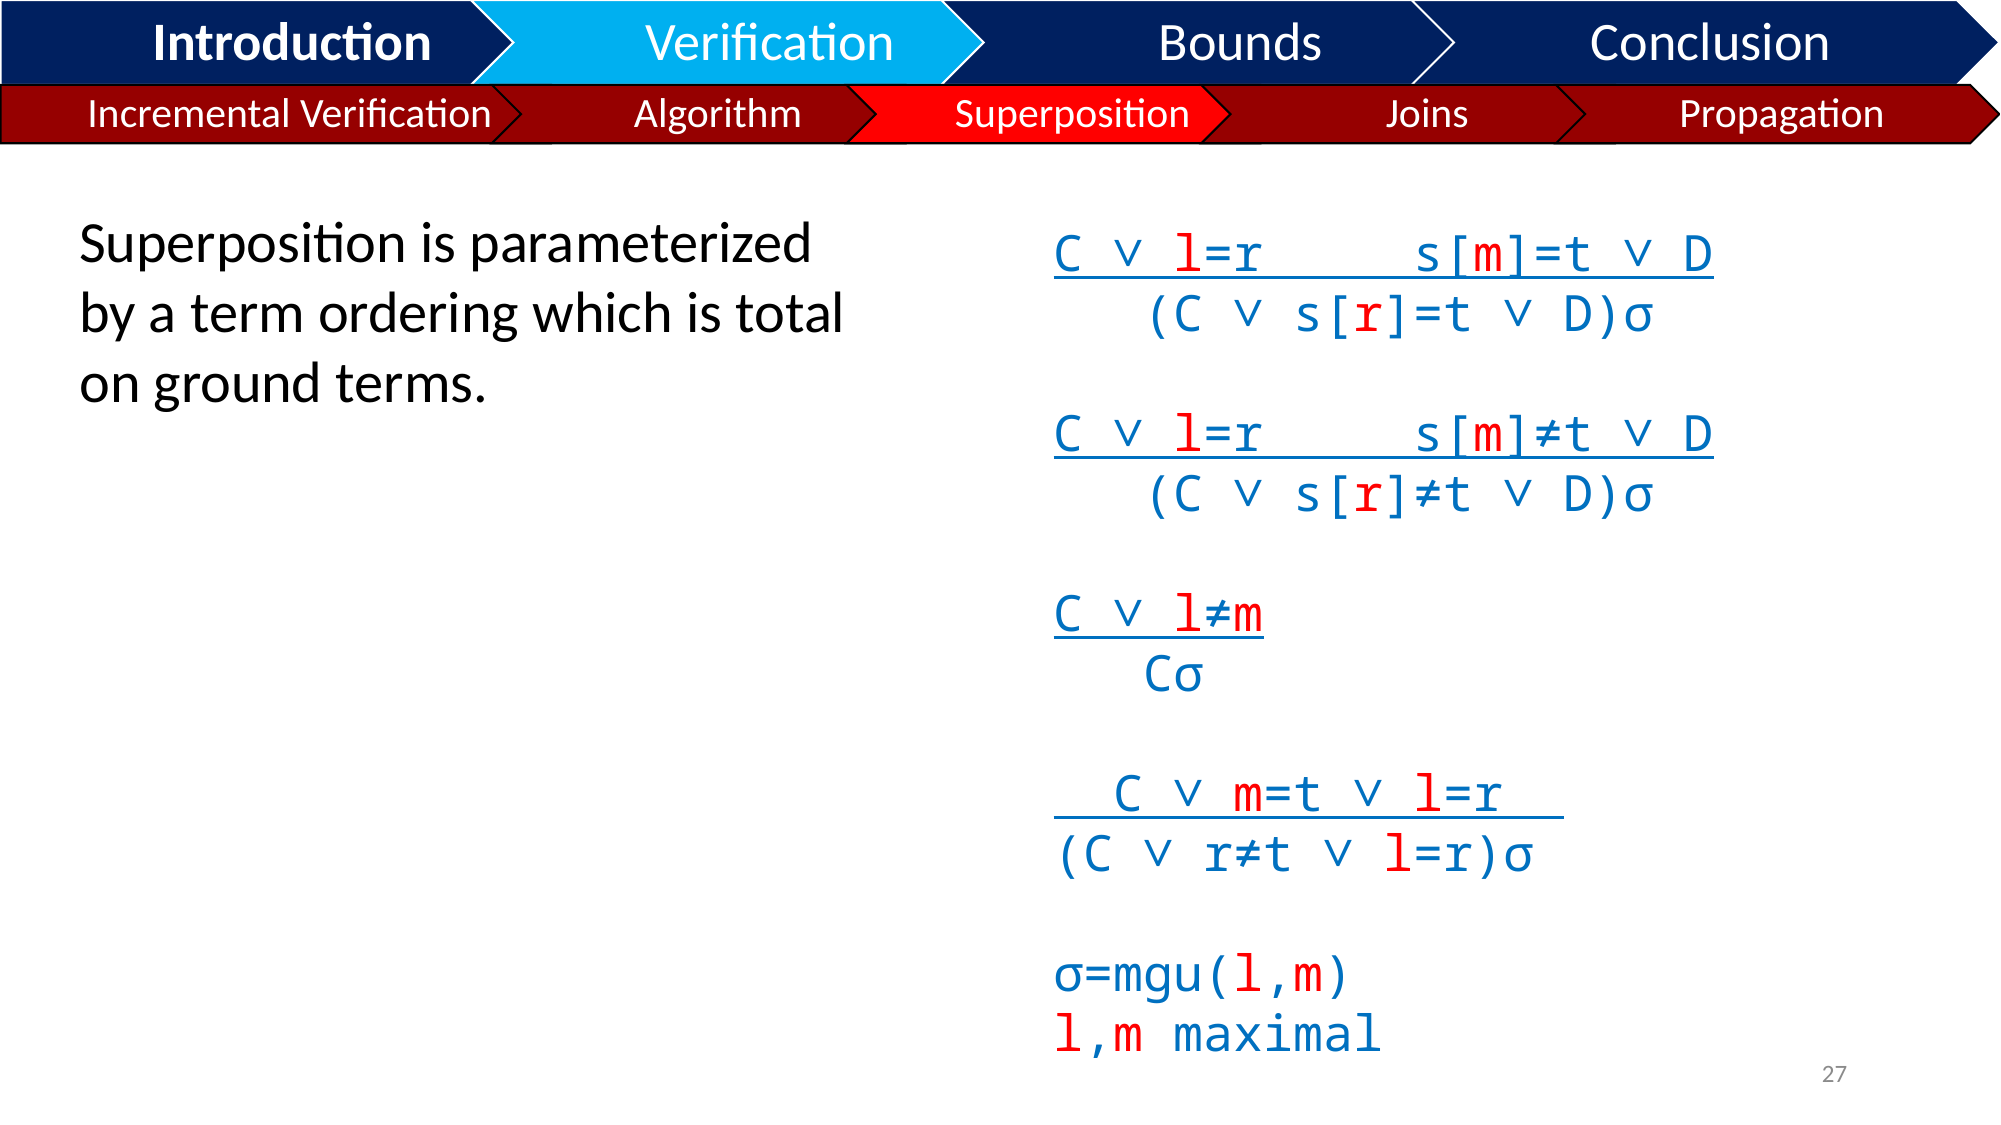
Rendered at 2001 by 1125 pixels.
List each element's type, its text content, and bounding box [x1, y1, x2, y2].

slide_number 27 [1412, 1042, 1863, 1103]
text_box Superposition is parameterized by a term ordering which is total on ground terms. [64, 197, 866, 562]
text_box C ∨ l=r s[m]=t ∨ D (C ∨ s[r]=t ∨ D)σ C ∨ l=r s[m]≠t ∨ D (C ∨ s[r]≠t ∨ D)σ C ∨ l≠m Cσ C ∨ m=t ∨ l=r a (C ∨ r≠t ∨ l=r)σ σ=mgu(l,m) l,m maximal [1038, 214, 1755, 1070]
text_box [0, 84, 2000, 144]
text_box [0, 0, 2000, 84]
